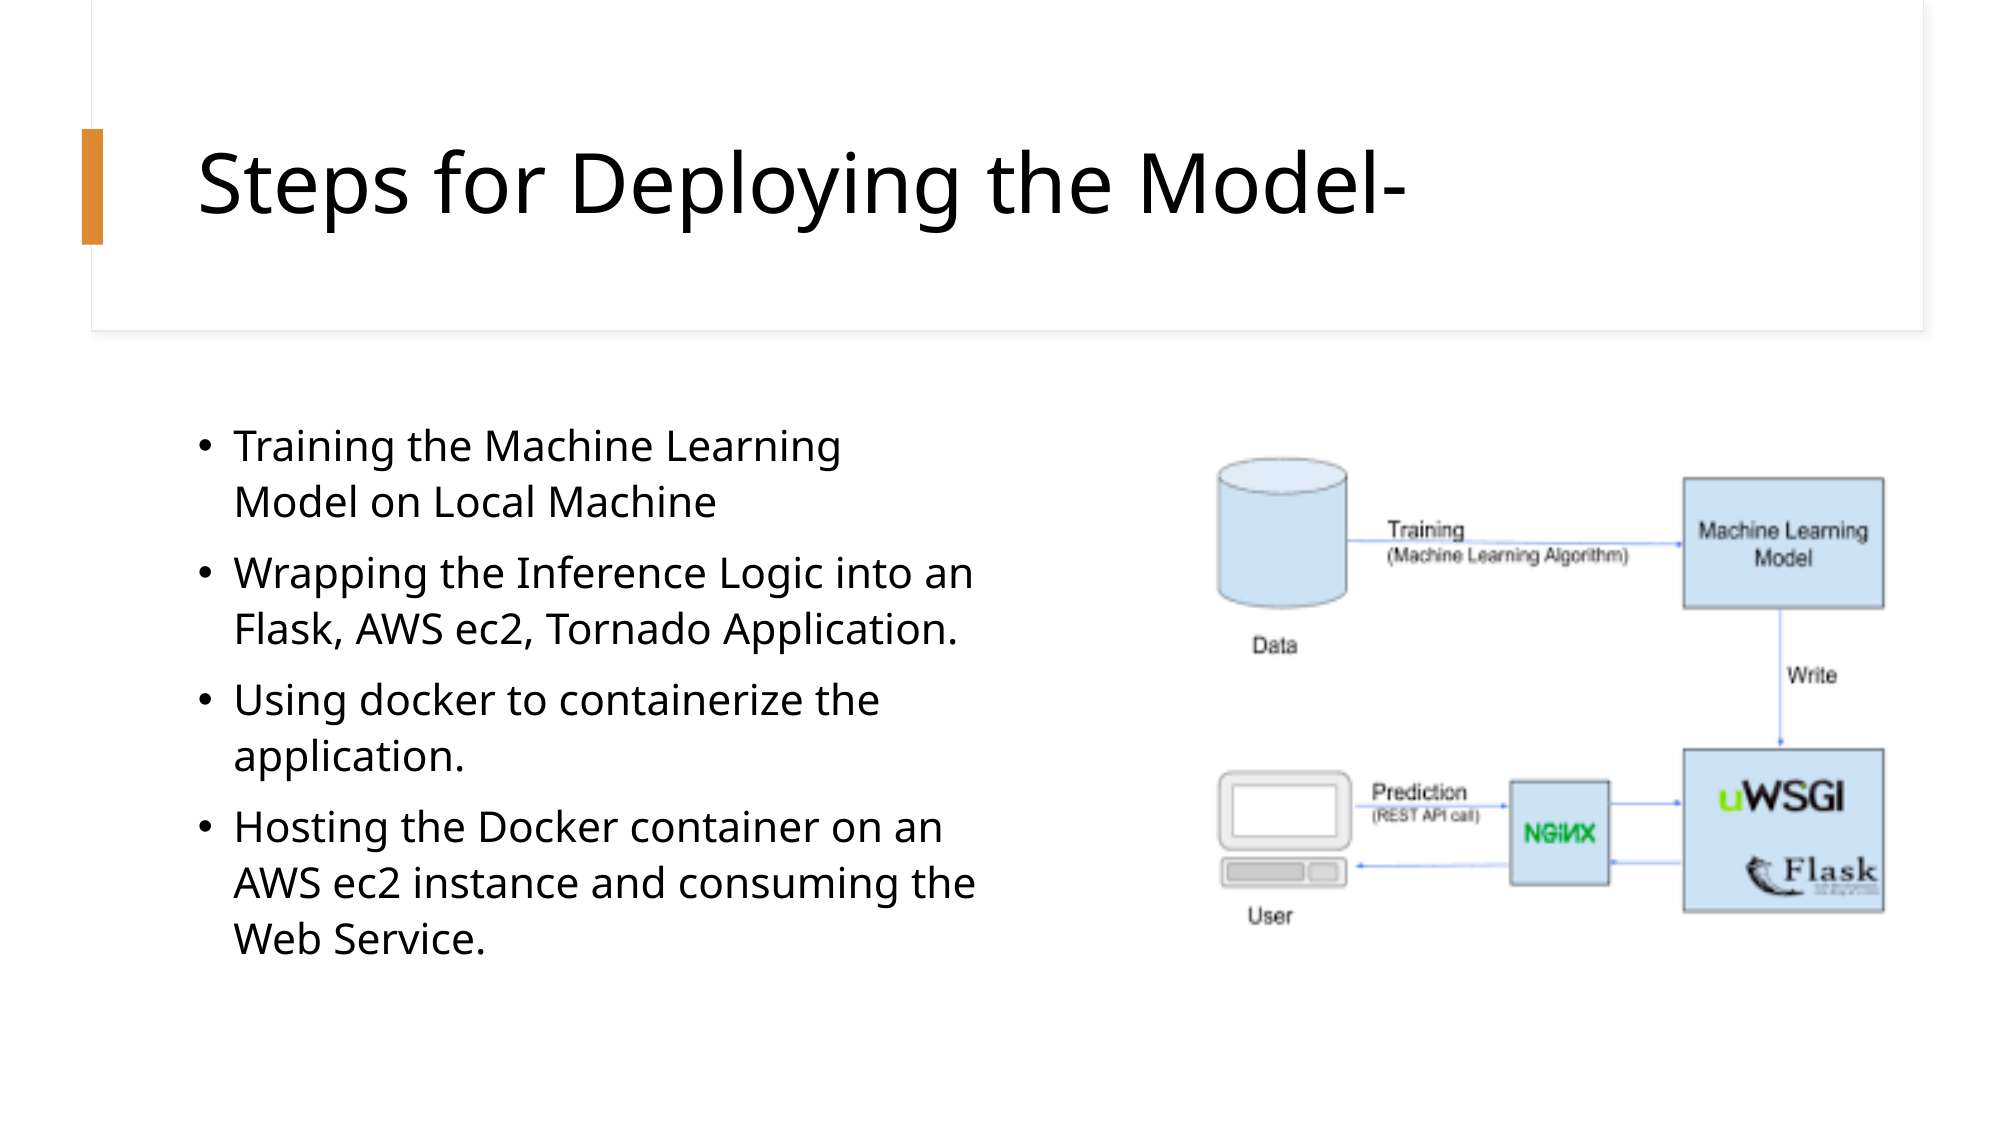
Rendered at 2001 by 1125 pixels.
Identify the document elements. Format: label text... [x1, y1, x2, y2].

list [1202, 448, 1903, 939]
list Training the Machine Learning Model on Local Machine Wrapping the Inference Logic into an Flask, AWS ec2, Tornado Application. Using docker to containerize the application. Hosting the Docker container on an AWS ec2 instance and consuming the Web Service. [183, 406, 993, 1013]
title Steps for Deploying the Model- [183, 90, 1851, 284]
